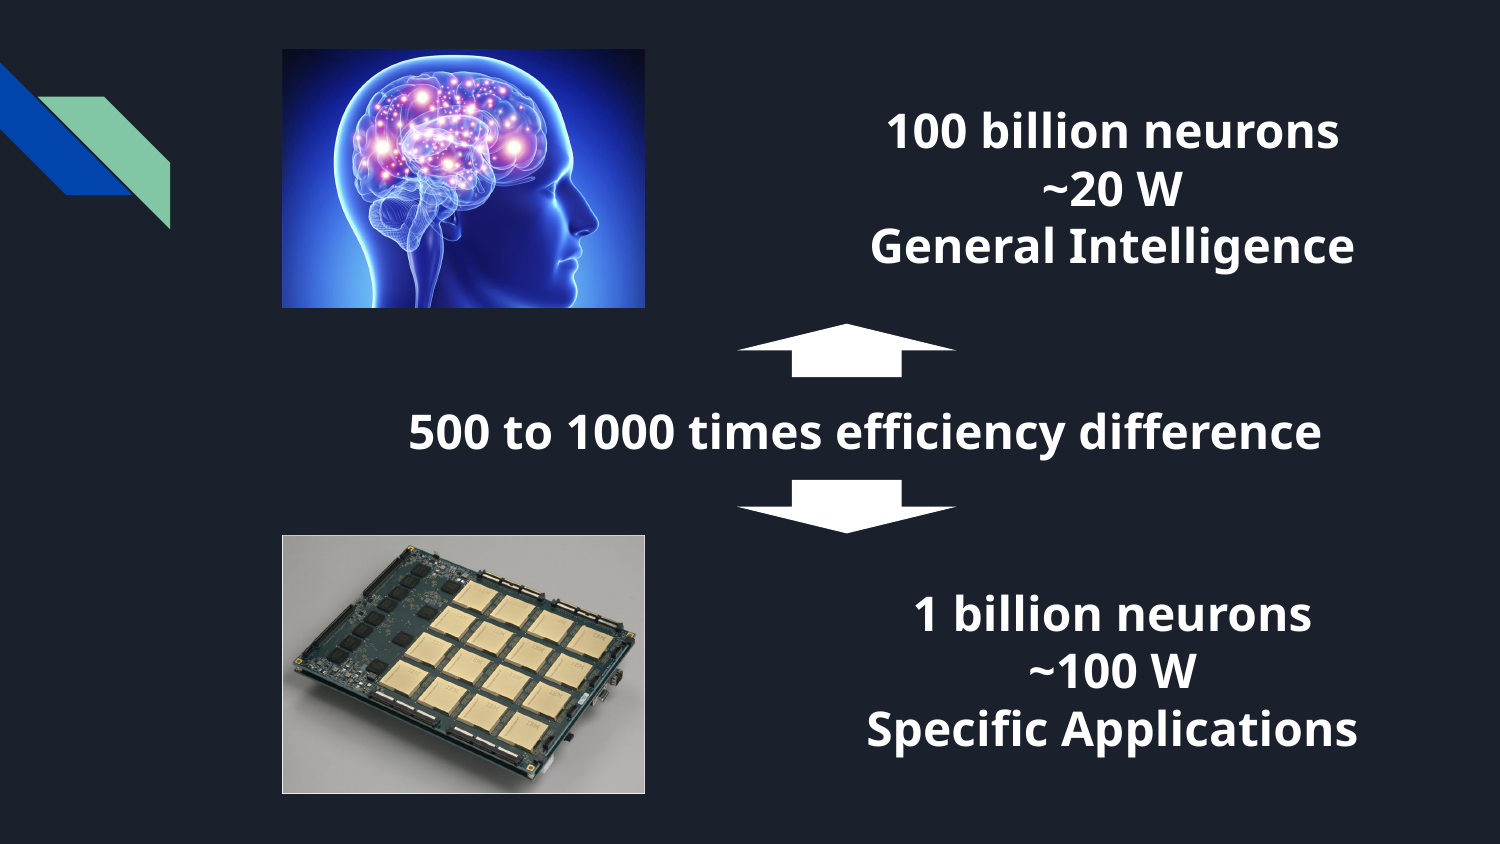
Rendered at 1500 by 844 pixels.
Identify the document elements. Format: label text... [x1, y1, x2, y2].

text_box [734, 321, 959, 380]
title 100 billion neurons ~20 W General Intelligence [772, 69, 1454, 304]
text_box [734, 477, 959, 536]
picture [282, 48, 645, 308]
text_box 1 billion neurons ~100 W Specific Applications [772, 568, 1454, 771]
text_box 500 to 1000 times efficiency difference [282, 377, 1450, 484]
picture [282, 535, 645, 794]
